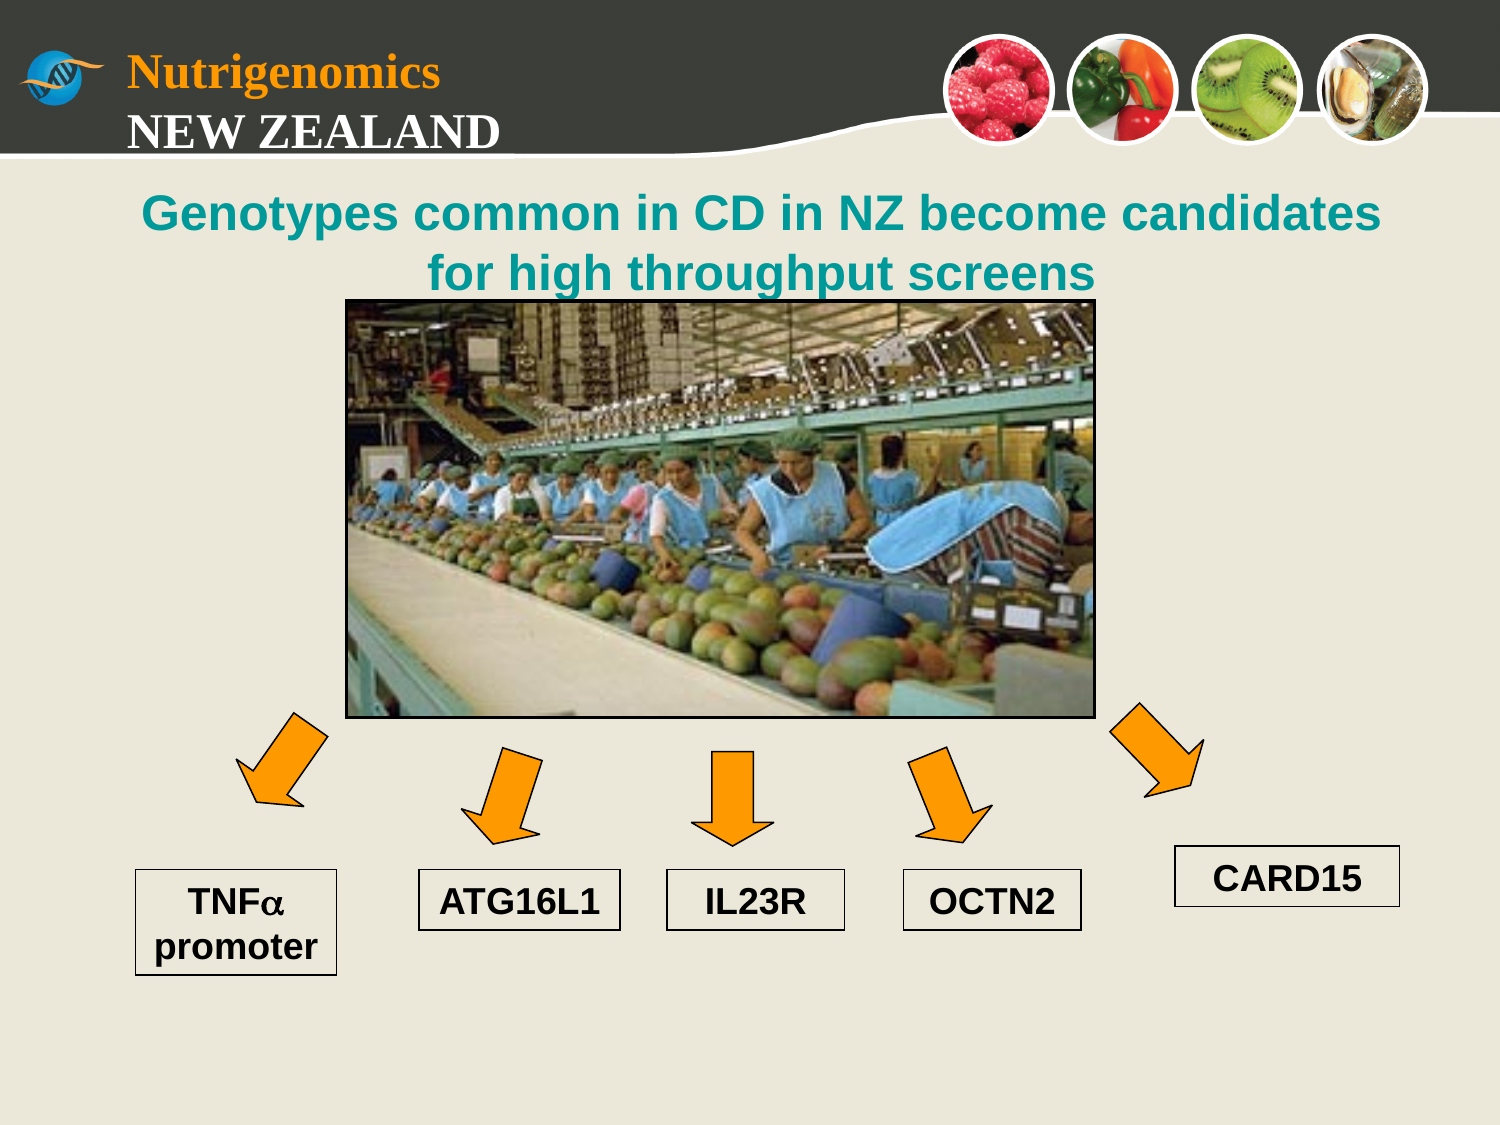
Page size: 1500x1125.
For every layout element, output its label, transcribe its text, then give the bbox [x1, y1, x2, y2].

text_box [691, 751, 774, 847]
text_box [461, 747, 543, 845]
text_box Genotypes common in CD in NZ become candidates for high throughput screens [112, 172, 1412, 308]
text_box OCTN2 [903, 869, 1081, 930]
picture [0, 0, 1500, 159]
text_box CARD15 [1175, 846, 1400, 907]
text_box TNF promoter [135, 869, 337, 975]
text_box [908, 747, 993, 843]
text_box [1109, 702, 1204, 798]
text_box [236, 712, 328, 807]
picture [348, 302, 1093, 717]
text_box IL23R [667, 869, 845, 930]
text_box ATG16L1 [419, 869, 620, 930]
